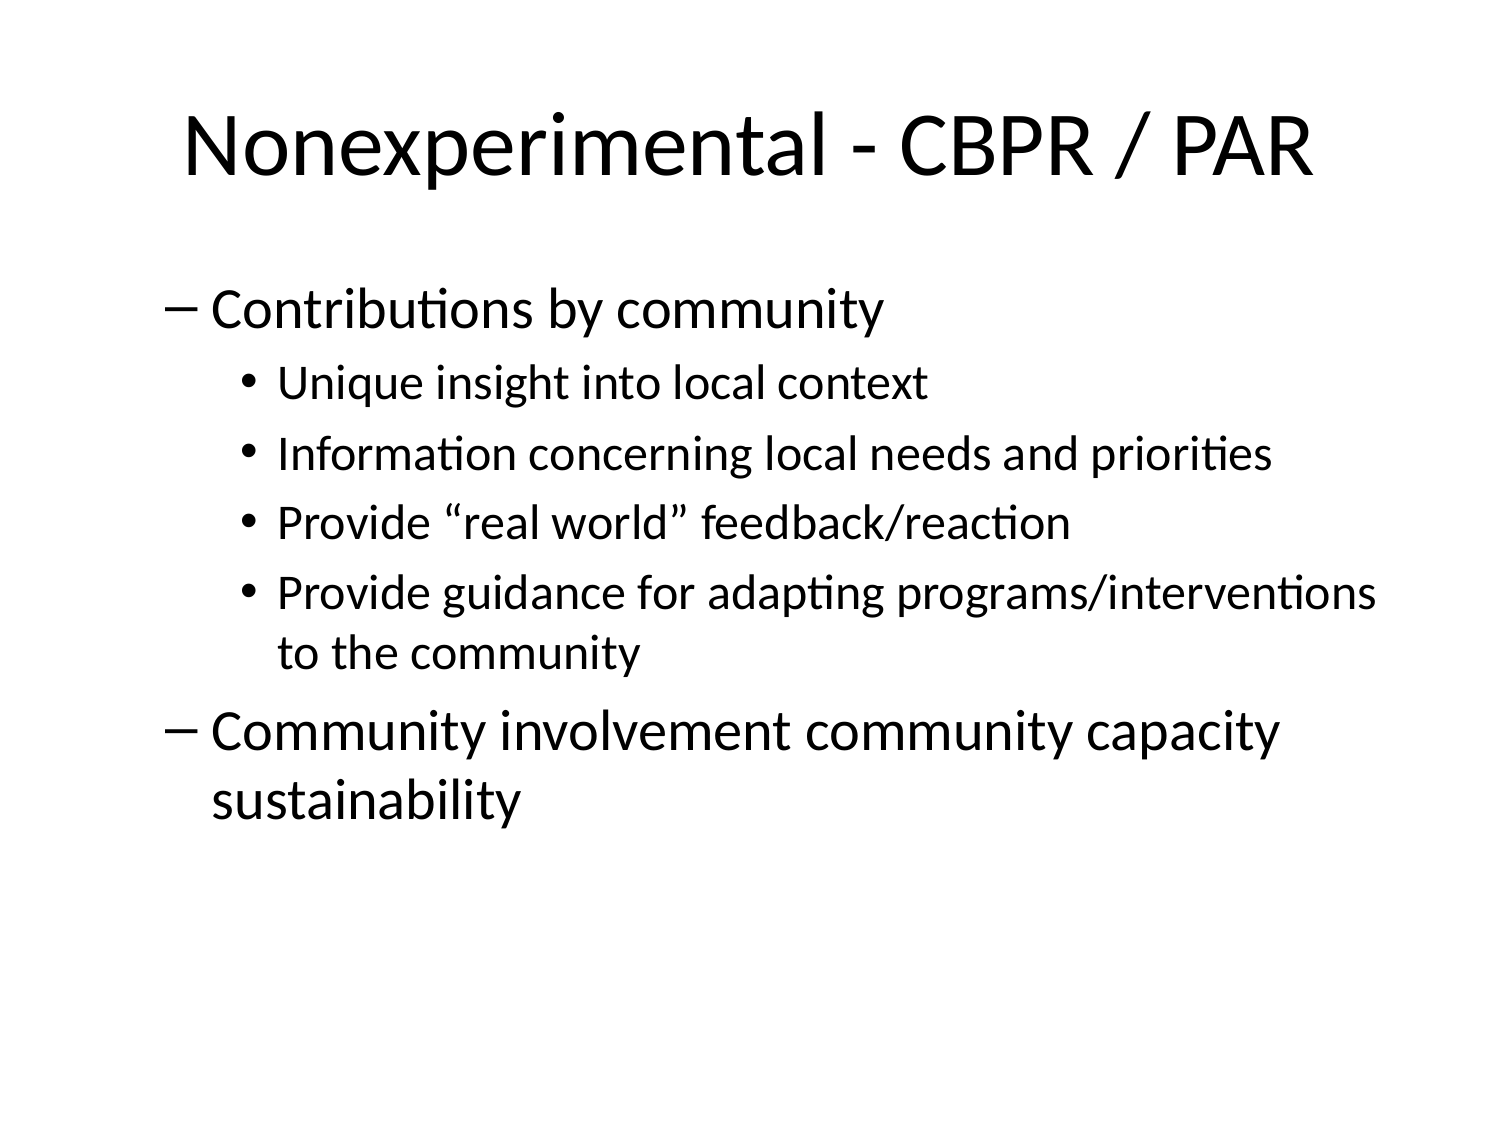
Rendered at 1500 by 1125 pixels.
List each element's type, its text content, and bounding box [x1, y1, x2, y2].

list Contributions by community Unique insight into local context Information concerning local needs and priorities Provide “real world” feedback/reaction Provide guidance for adapting programs/interventions to the community Community involvement community capacity sustainability [75, 262, 1425, 1005]
title Nonexperimental - CBPR / PAR [75, 45, 1425, 233]
